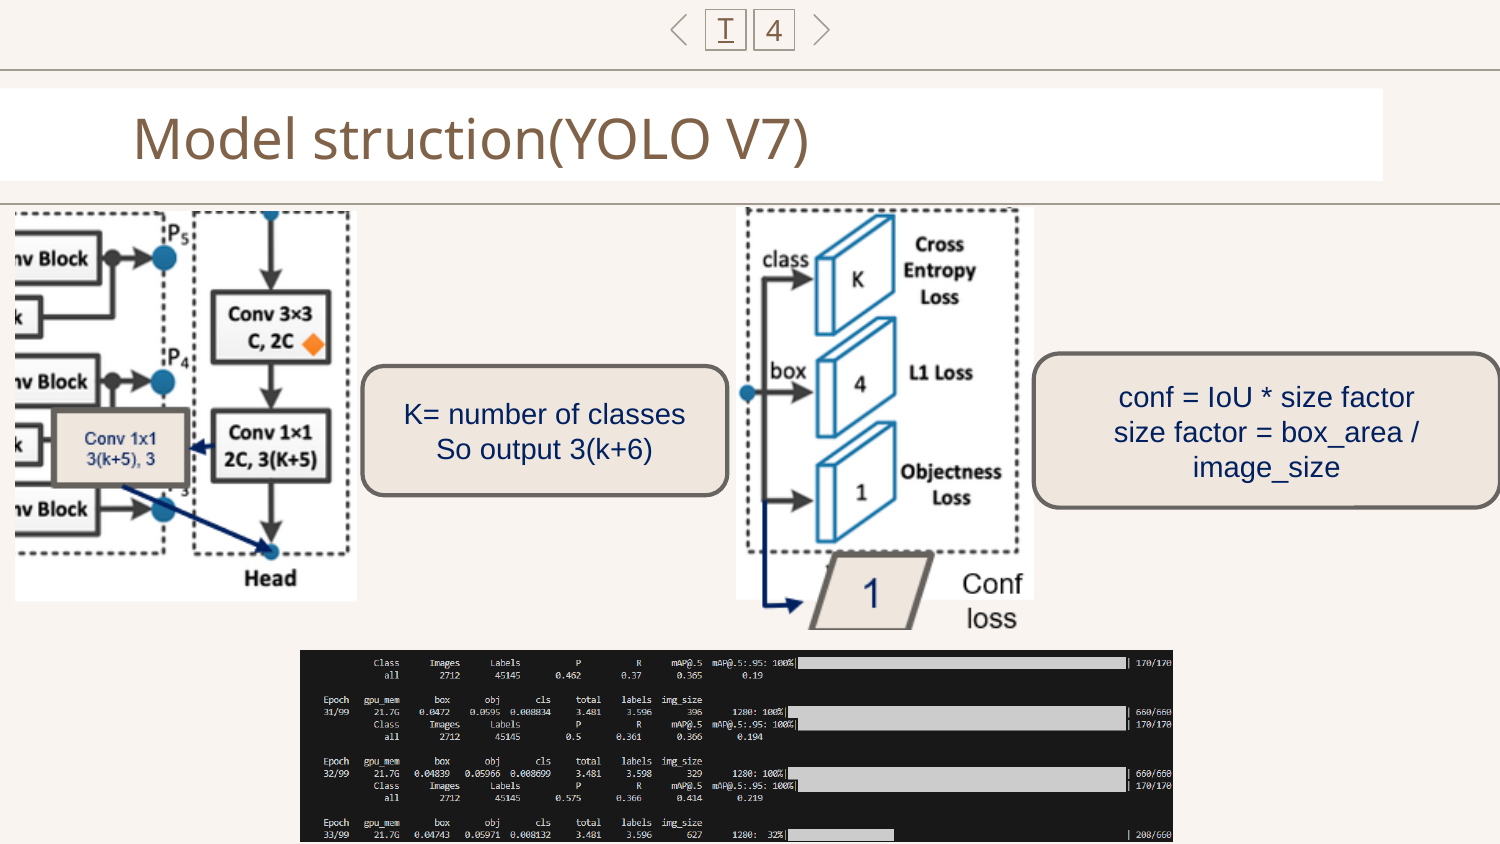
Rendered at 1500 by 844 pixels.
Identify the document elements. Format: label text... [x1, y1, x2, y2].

picture [736, 207, 1034, 630]
title Model struction(YOLO V7) [116, 88, 1383, 182]
text_box T [705, 9, 746, 50]
picture [15, 211, 357, 605]
text_box 4 [753, 9, 795, 50]
picture [300, 649, 1173, 842]
text_box K= number of classes So output 3(k+6) [362, 363, 730, 498]
text_box conf = IoU * size factor size factor = box_area / image_size [1040, 351, 1500, 510]
